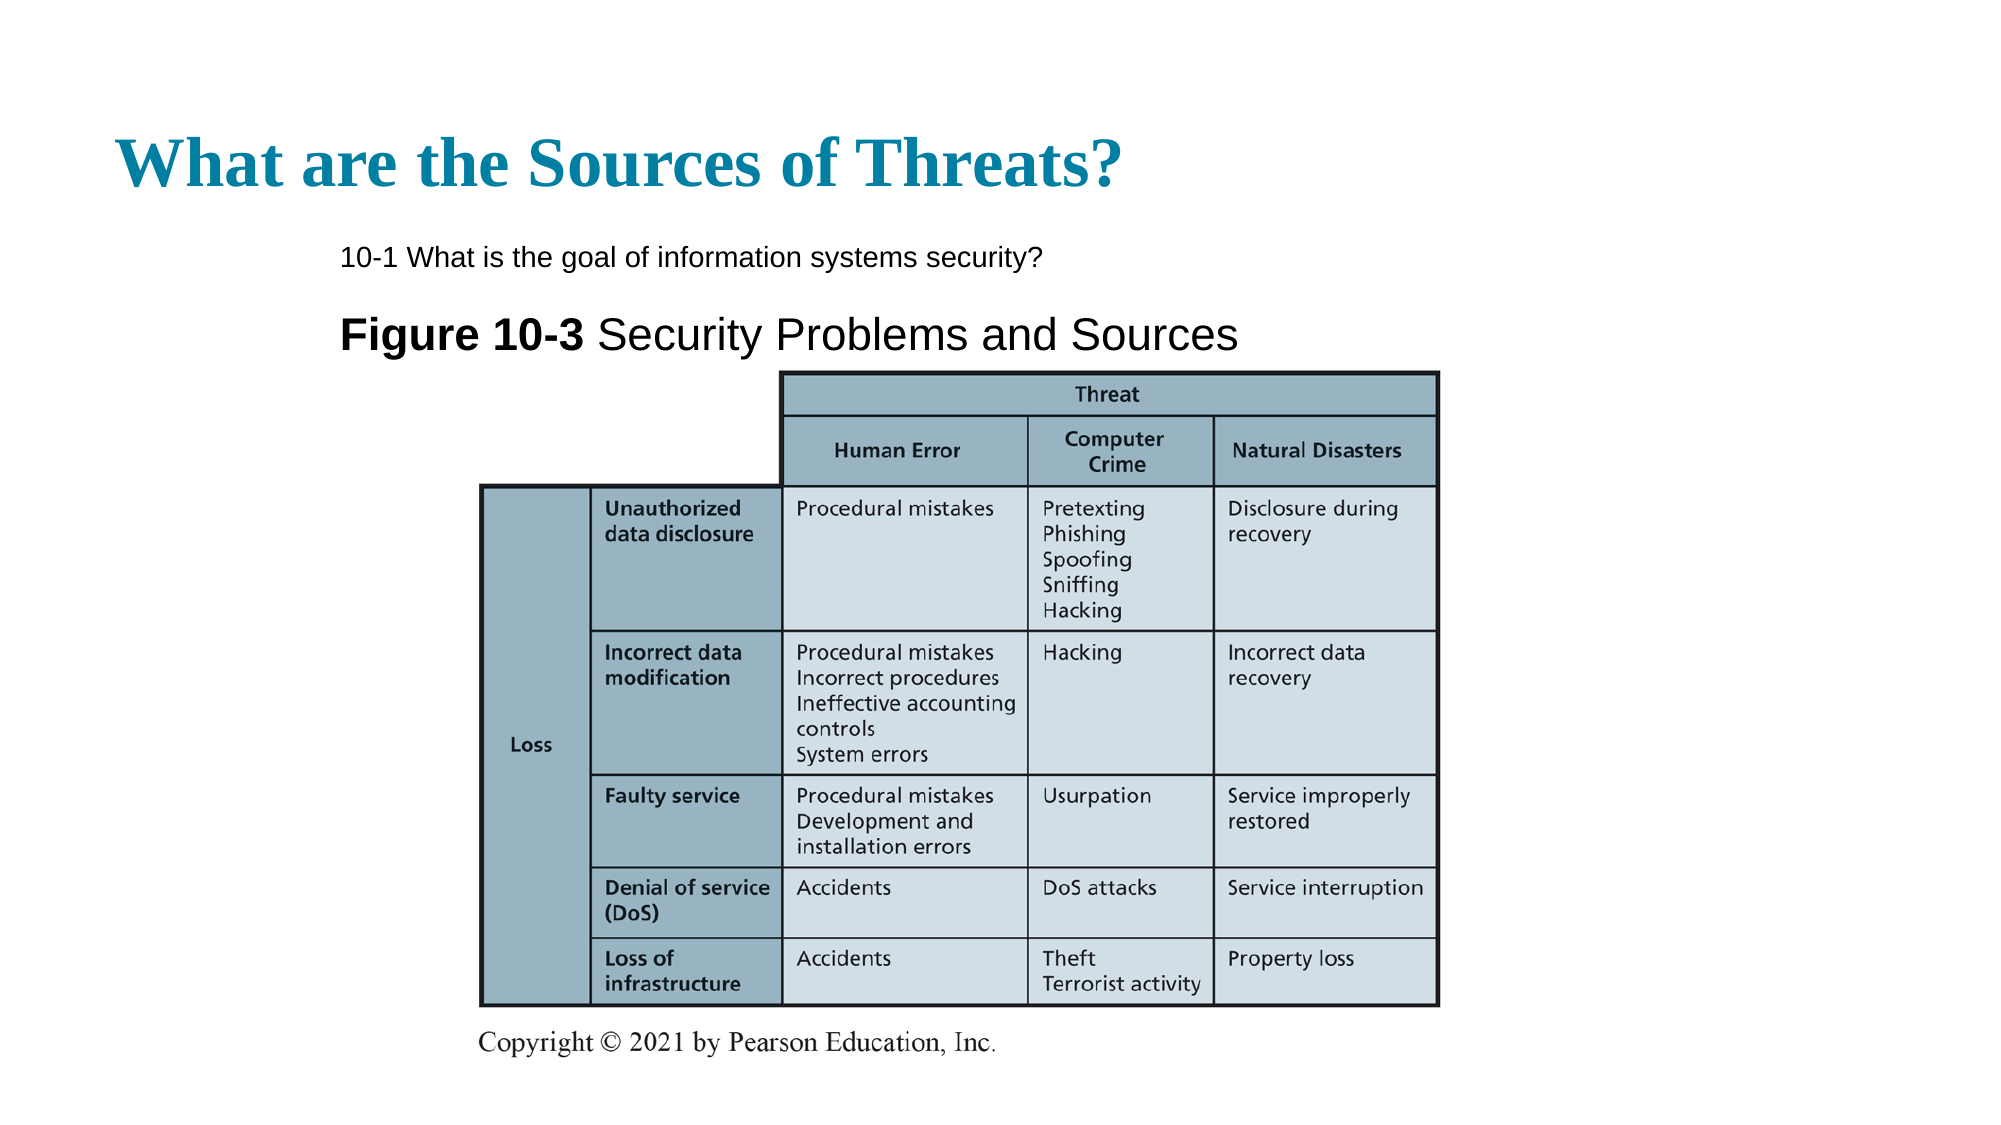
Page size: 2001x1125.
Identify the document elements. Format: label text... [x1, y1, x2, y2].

list 10-1 What is the goal of information systems security? Figure 10-3 Security Problems and Sources [324, 222, 1675, 363]
picture [477, 369, 1441, 1058]
title What are the Sources of Threats? [99, 35, 1900, 216]
